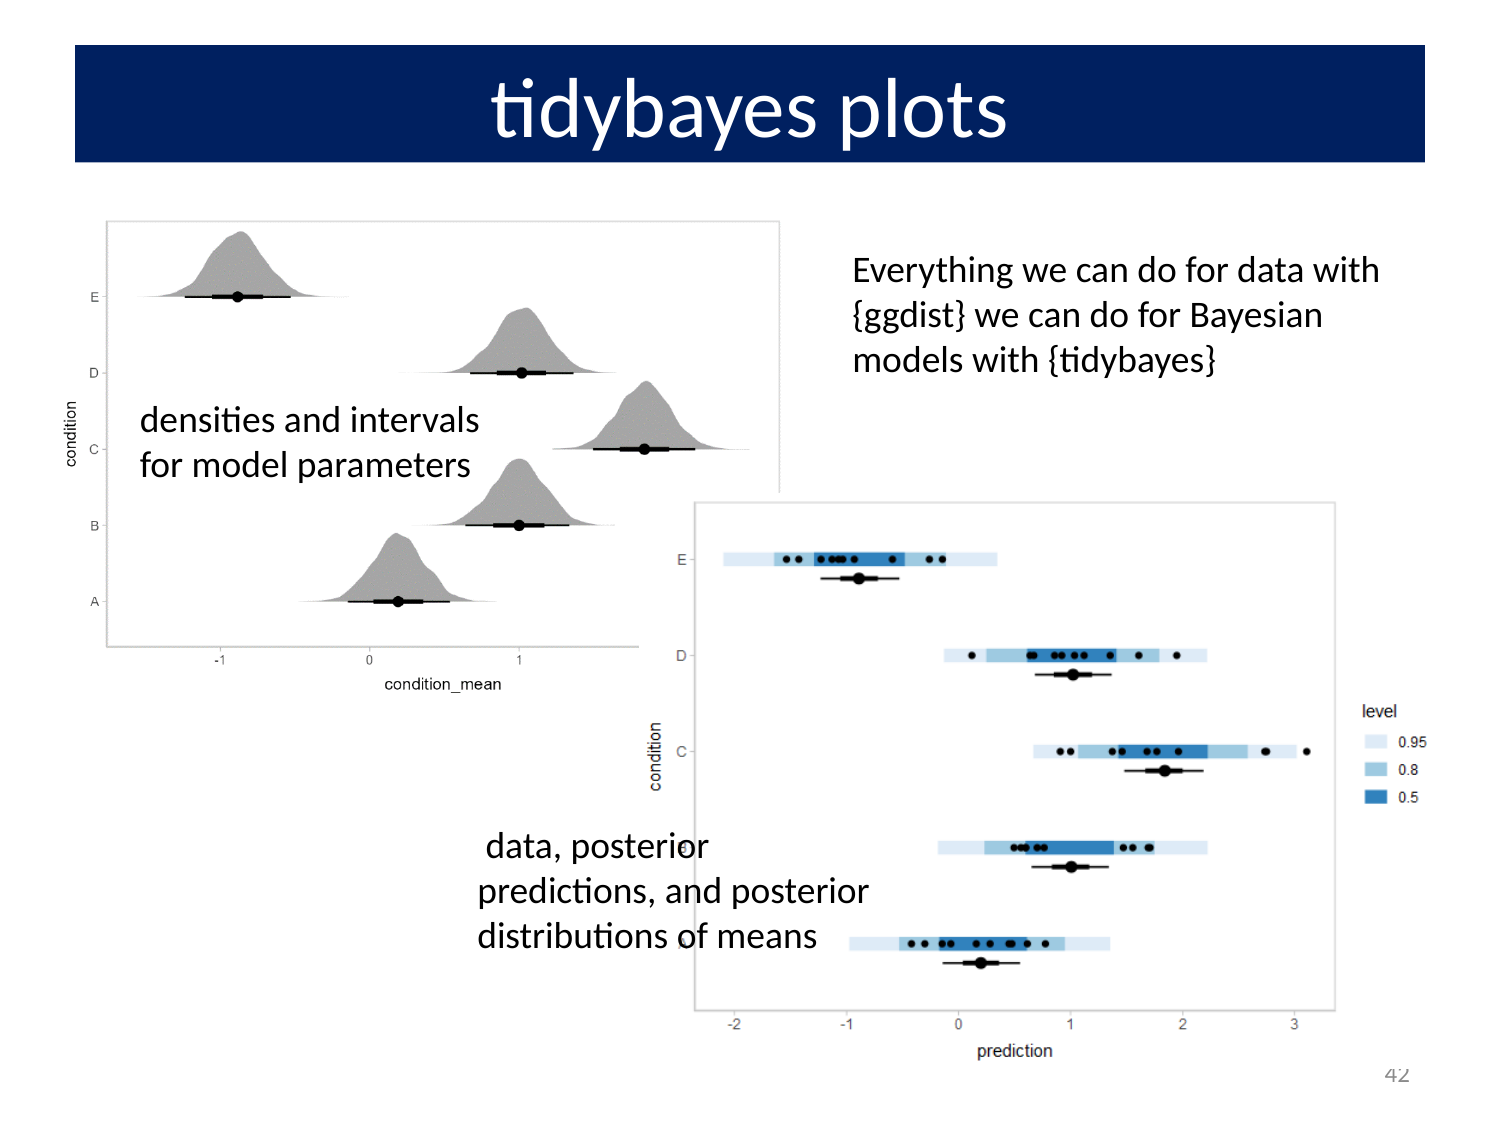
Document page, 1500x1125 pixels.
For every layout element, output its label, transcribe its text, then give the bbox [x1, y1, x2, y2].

title tidybayes plots [75, 45, 1425, 163]
text_box Everything we can do for data with {ggdist} we can do for Bayesian models with {tidybayes} [837, 237, 1425, 388]
picture [55, 212, 1445, 1069]
text_box data, posterior predictions, and posterior distributions of means [462, 813, 634, 964]
slide_number 42 [1074, 1077, 1425, 1103]
